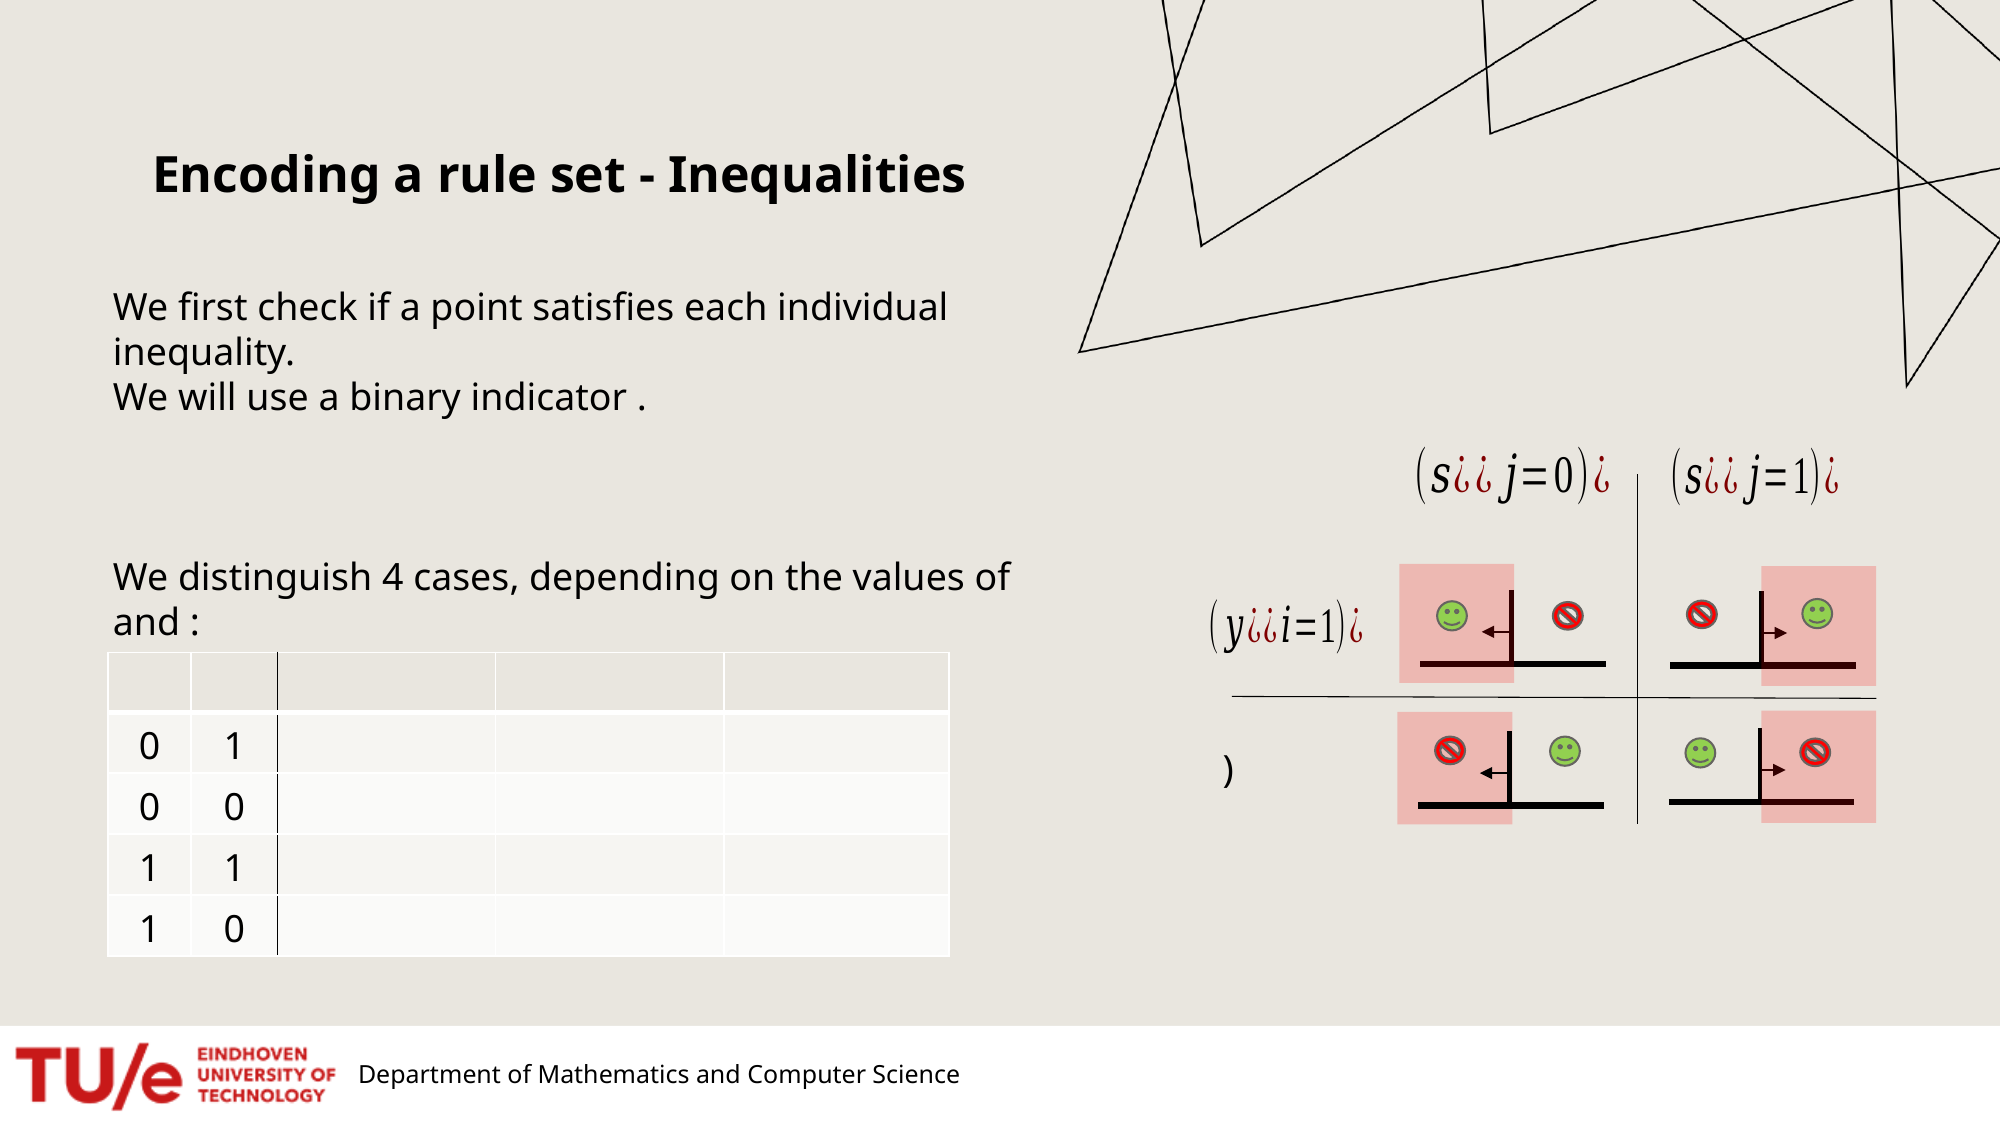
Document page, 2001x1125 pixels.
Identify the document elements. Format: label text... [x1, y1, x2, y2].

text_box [0, 1025, 2000, 1125]
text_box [1207, 442, 1877, 825]
picture [1034, 0, 2000, 389]
text_box Encoding a rule set - Inequalities [137, 135, 1055, 210]
